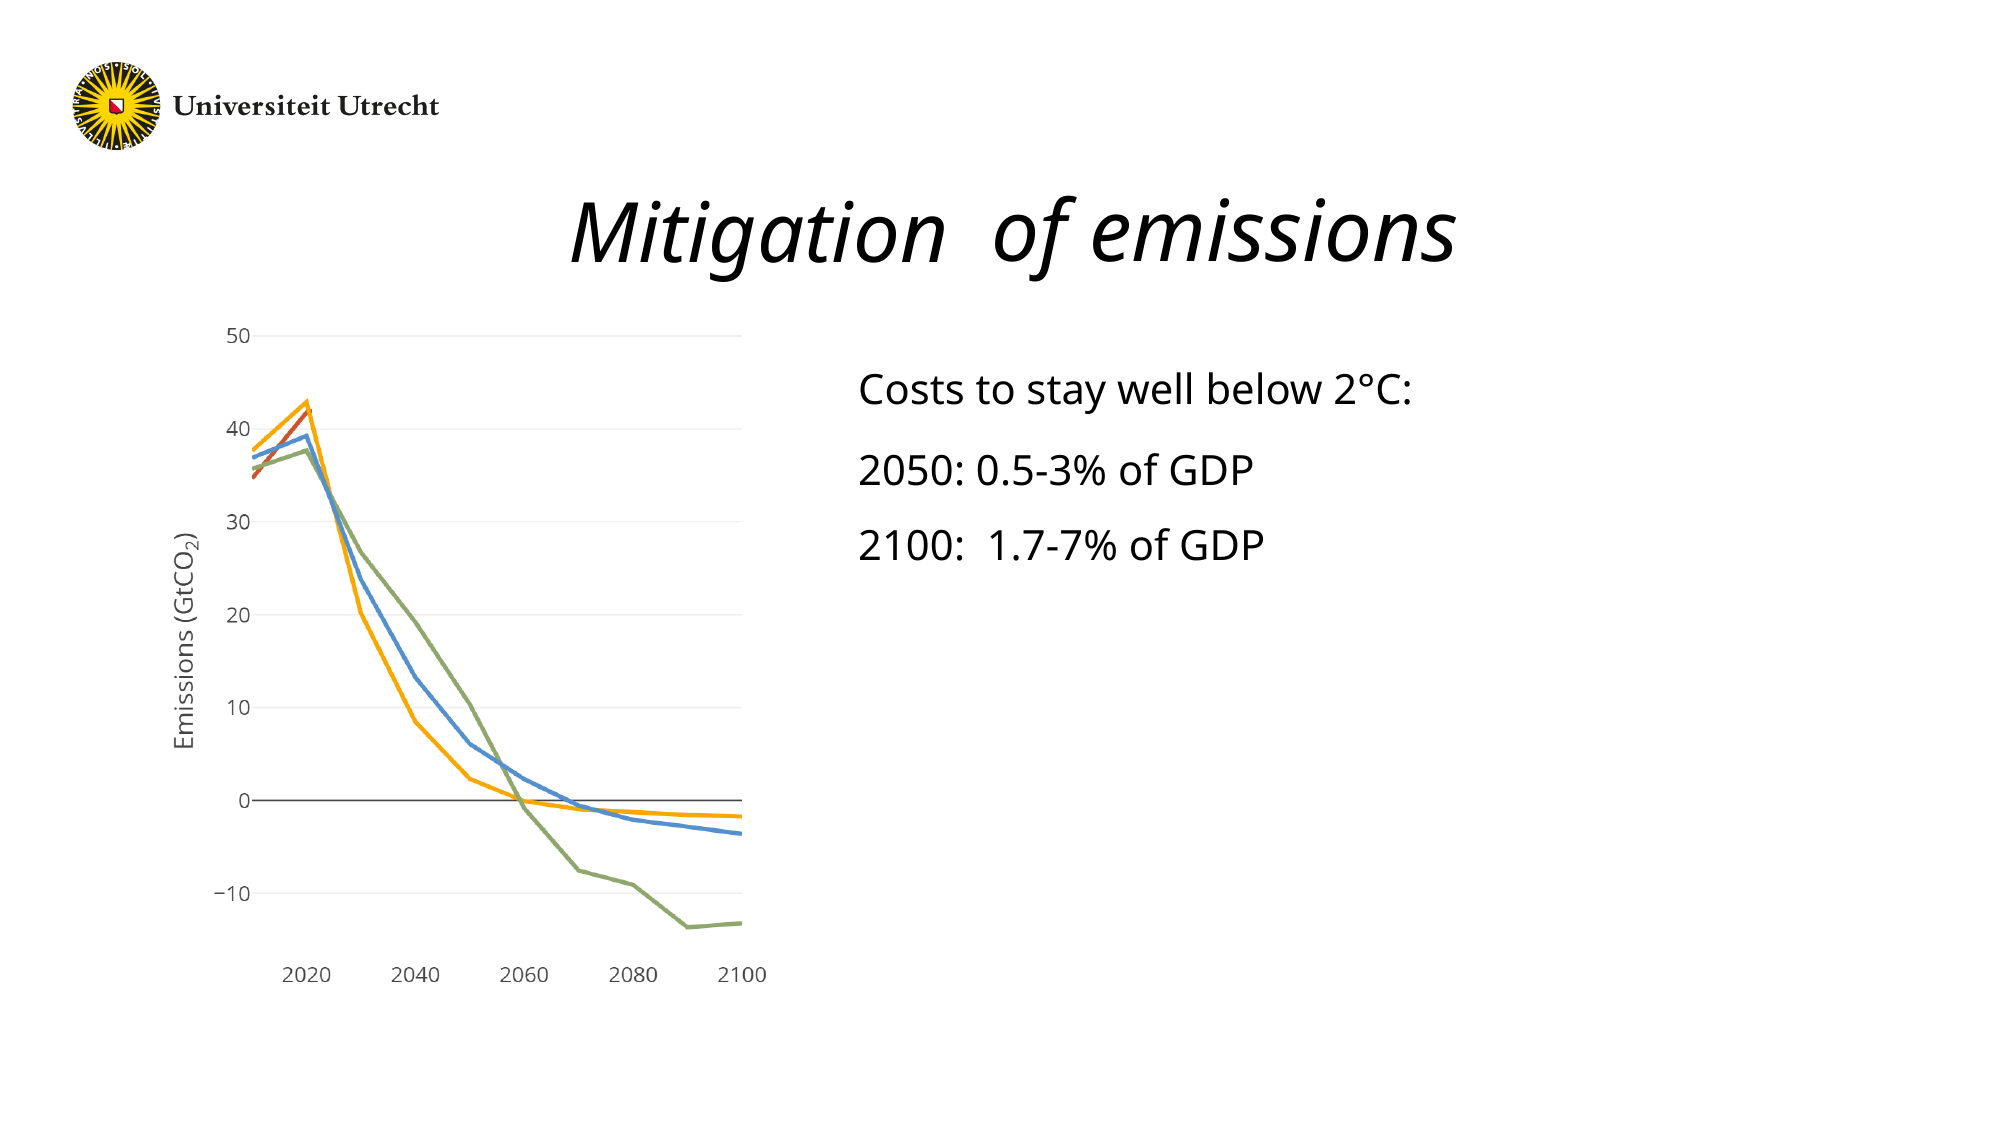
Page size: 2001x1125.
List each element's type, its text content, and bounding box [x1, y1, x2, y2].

text_box 2050: 0.5-3% of GDP [1033, 436, 1378, 502]
text_box Costs to stay well below 2°C: [1033, 355, 1636, 421]
picture [0, 0, 526, 208]
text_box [165, 280, 1030, 1003]
text_box Mitigation [435, 171, 958, 278]
text_box of emissions [958, 168, 1493, 286]
text_box 2100: 1.7-7% of GDP [1033, 511, 1378, 577]
